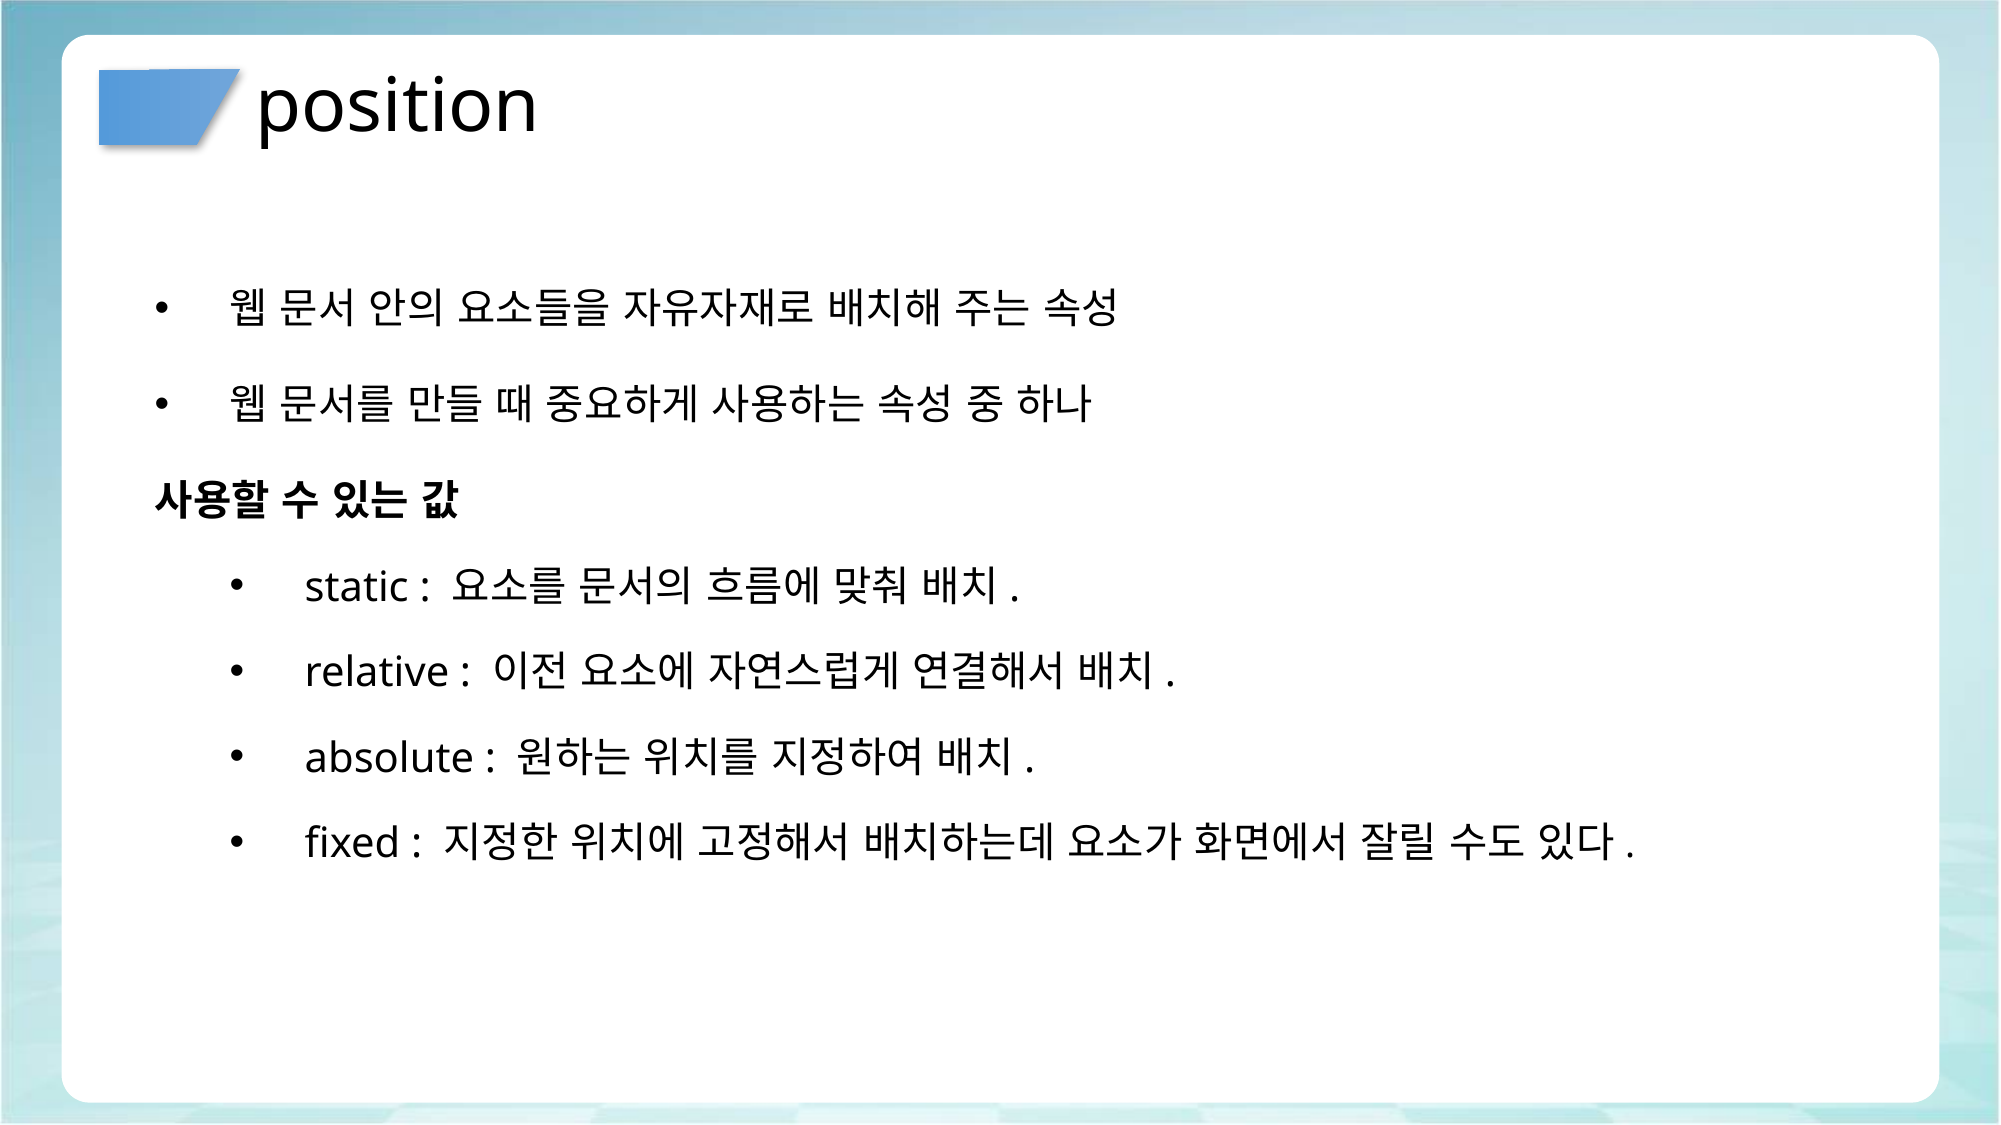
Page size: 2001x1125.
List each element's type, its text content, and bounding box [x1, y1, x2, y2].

text_box 웹 문서 안의 요소들을 자유자재로 배치해 주는 속성 웹 문서를 만들 때 중요하게 사용하는 속성 중 하나 사용할 수 있는 값 static : 요소를 문서의 흐름에 맞춰 배치. relative : 이전 요소에 자연스럽게 연결해서 배치. absolute : 원하는 위치를 지정하여 배치. fixed : 지정한 위치에 고정해서 배치하는데 요소가 화면에서 잘릴 수도 있다. [139, 249, 1901, 936]
picture [0, 0, 2001, 1125]
title position [240, 49, 1809, 165]
